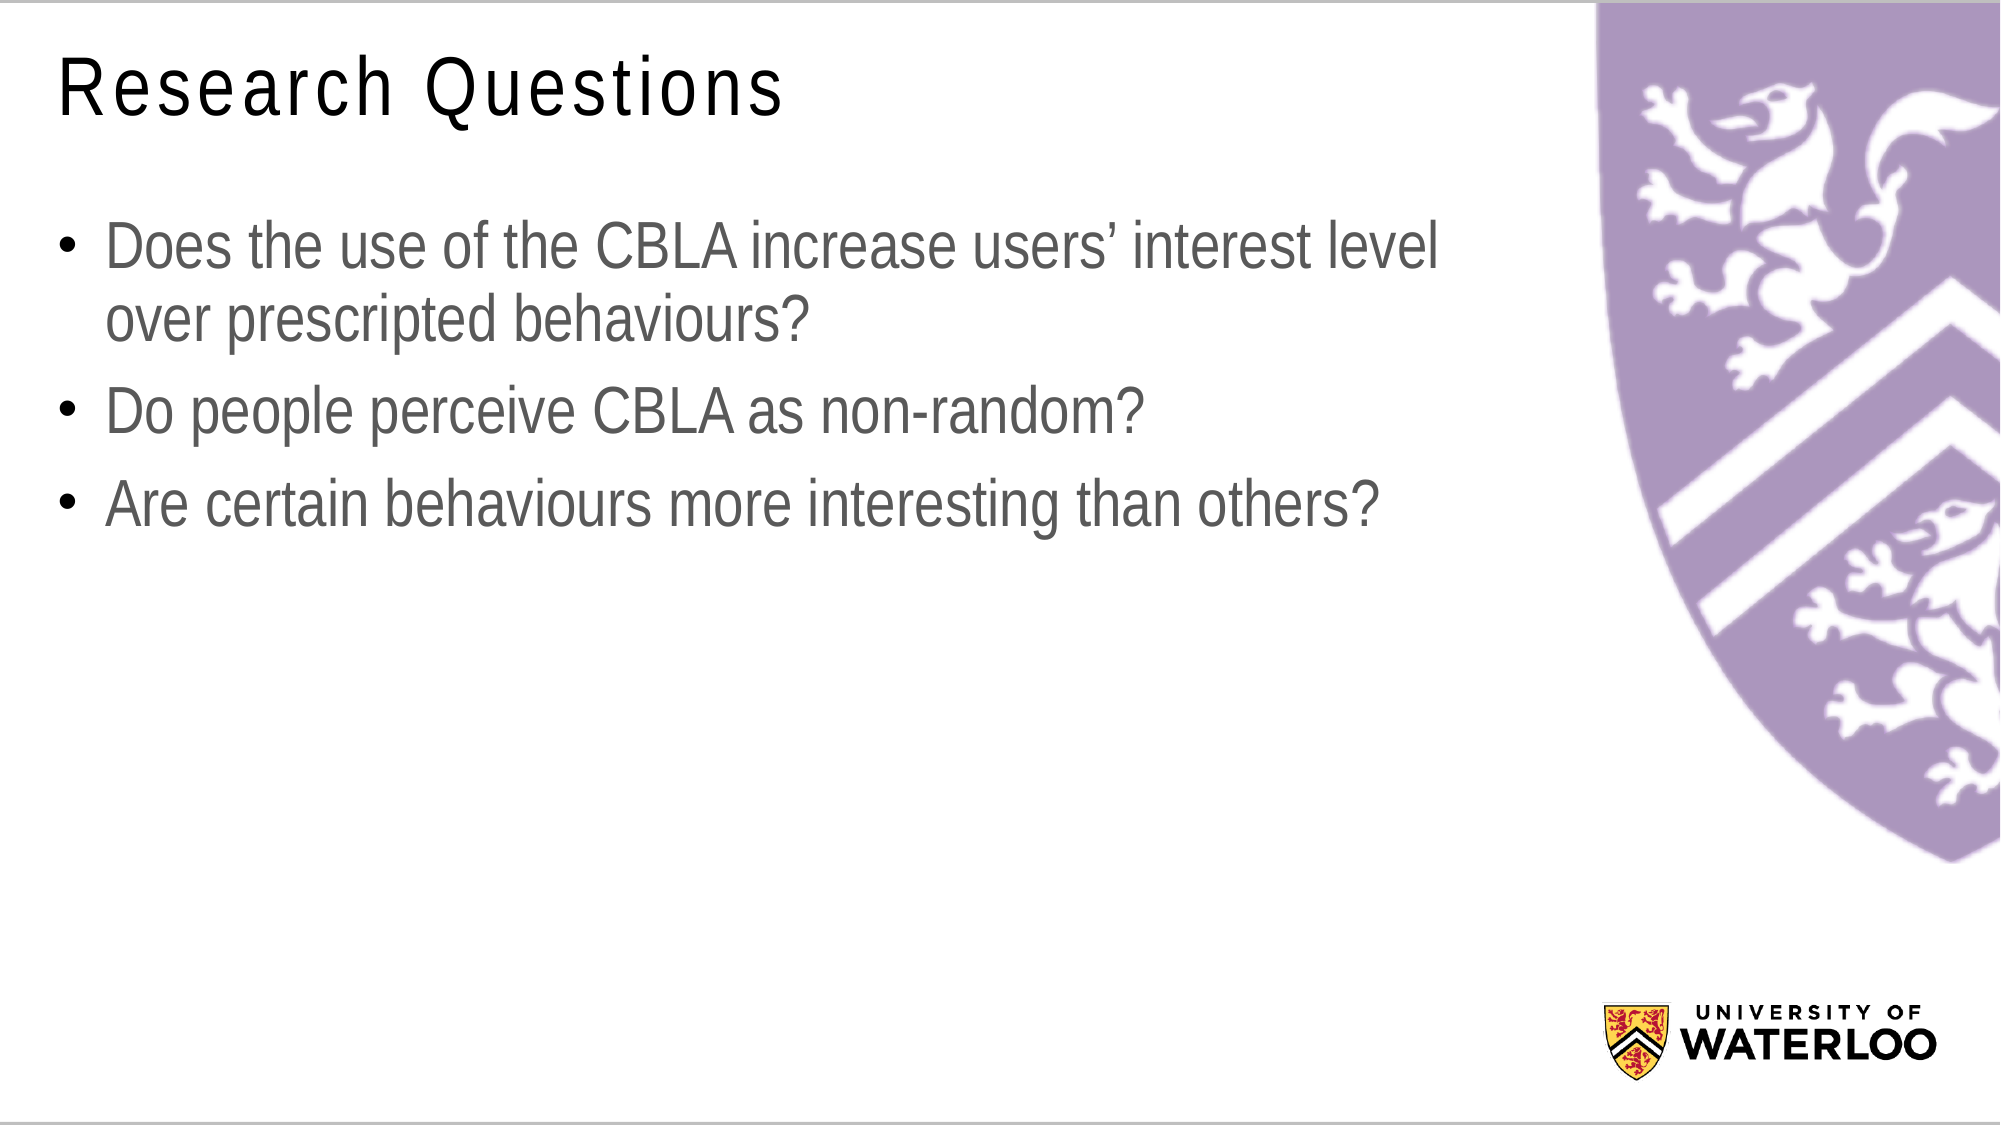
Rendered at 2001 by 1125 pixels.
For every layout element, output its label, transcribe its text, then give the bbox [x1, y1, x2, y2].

title Research Questions [42, 11, 1580, 170]
list Does the use of the CBLA increase users’ interest level over prescripted behaviours? Do people perceive CBLA as non-random? Are certain behaviours more interesting than others? [42, 204, 1580, 1037]
picture [1567, 962, 1973, 1110]
